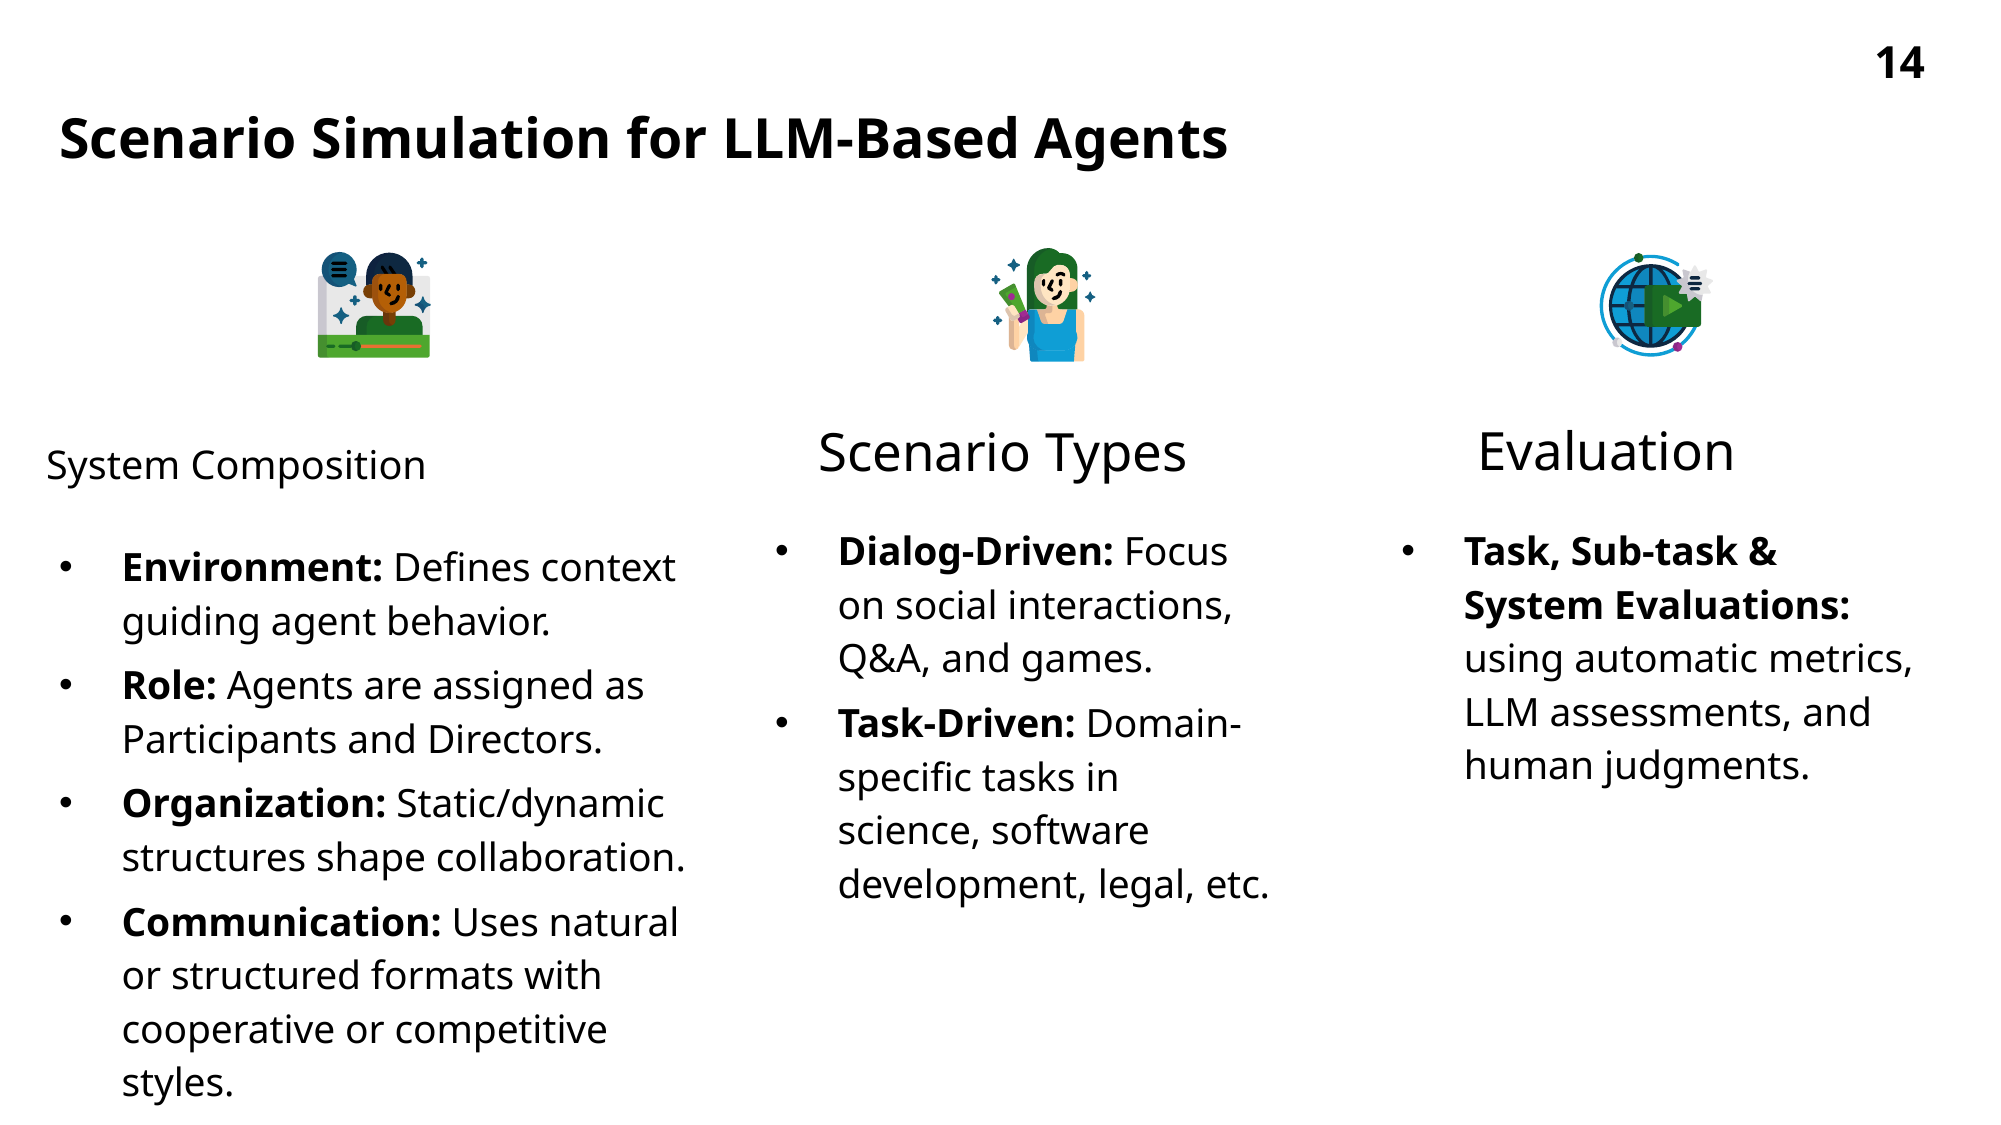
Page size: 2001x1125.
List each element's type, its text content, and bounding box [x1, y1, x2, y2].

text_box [990, 247, 1097, 363]
text_box Scenario Types [798, 372, 1426, 502]
text_box Dialog-Driven: Focus on social interactions, Q&A, and games. Task-Driven: Domain-specific tasks in science, software development, legal, etc. [755, 499, 1292, 1016]
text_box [317, 251, 432, 359]
title Scenario Simulation for LLM-Based Agents [39, 90, 1750, 228]
text_box Task, Sub-task & System Evaluations: using automatic metrics, LLM assessments, and human judgments. [1381, 499, 1945, 996]
text_box Evaluation [1457, 420, 1948, 501]
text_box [1591, 252, 1714, 358]
text_box Environment: Defines context guiding agent behavior. Role: Agents are assigned as Participants and Directors. Organization: Static/dynamic structures shape collaboration. Communication: Uses natural or structured formats with cooperative or competitive styles. [39, 515, 736, 1012]
subtitle System Composition [25, 389, 717, 508]
text_box 14 [1859, 26, 1988, 95]
